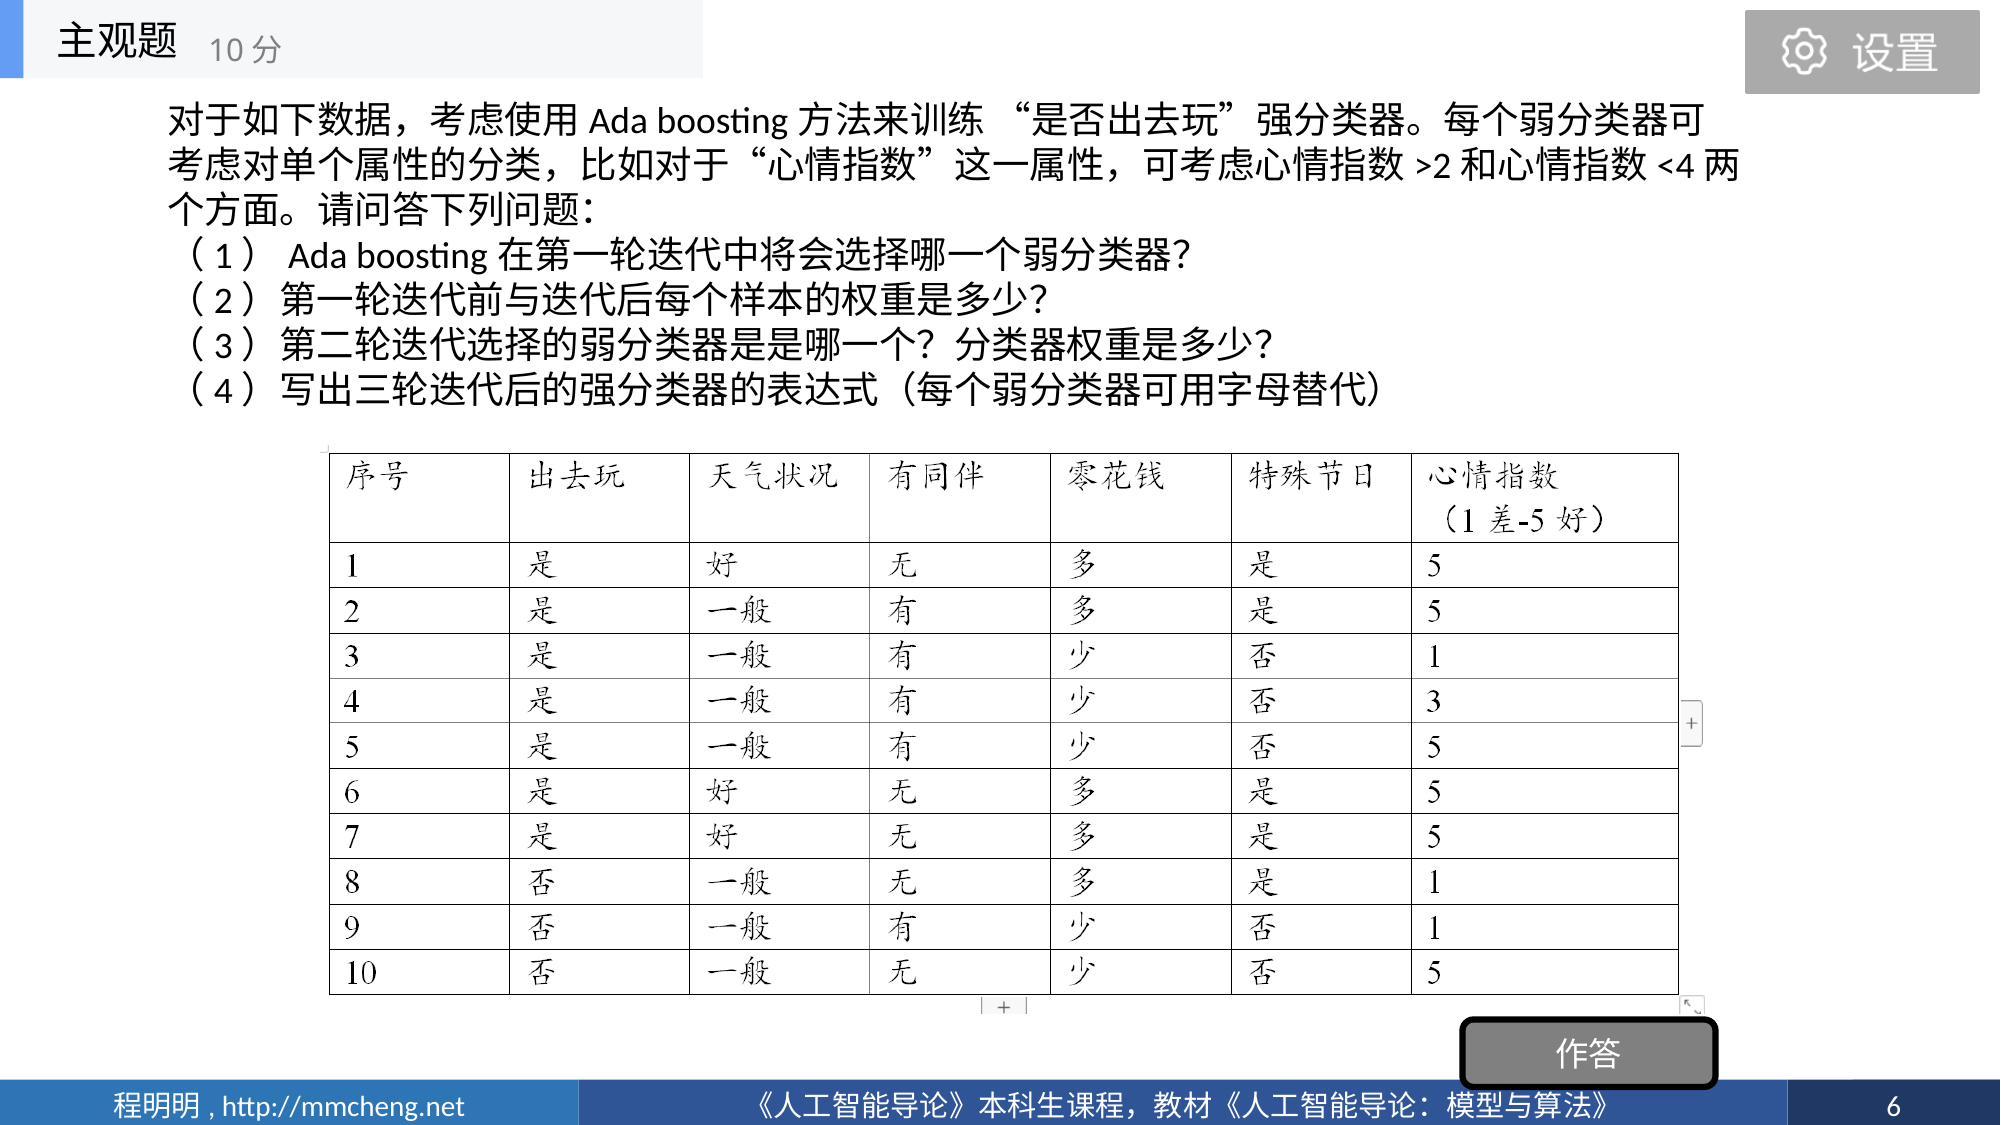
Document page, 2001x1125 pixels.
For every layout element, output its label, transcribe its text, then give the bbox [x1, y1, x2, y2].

text_box 作答 [1461, 1018, 1717, 1089]
picture [320, 445, 1716, 1014]
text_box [0, 0, 704, 81]
text_box 对于如下数据，考虑使用Ada boosting方法来训练 “是否出去玩”强分类器。每个弱分类器可考虑对单个属性的分类，比如对于“心情指数”这一属性，可考虑心情指数>2和心情指数<4两个方面。请问答下列问题： （1）Ada boosting在第一轮迭代中将会选择哪一个弱分类器？ （2）第一轮迭代前与迭代后每个样本的权重是多少？ （3）第二轮迭代选择的弱分类器是是哪一个？分类器权重是多少？ （4）写出三轮迭代后的强分类器的表达式（每个弱分类器可用字母替代） [152, 78, 1758, 430]
picture [1745, 10, 1980, 94]
